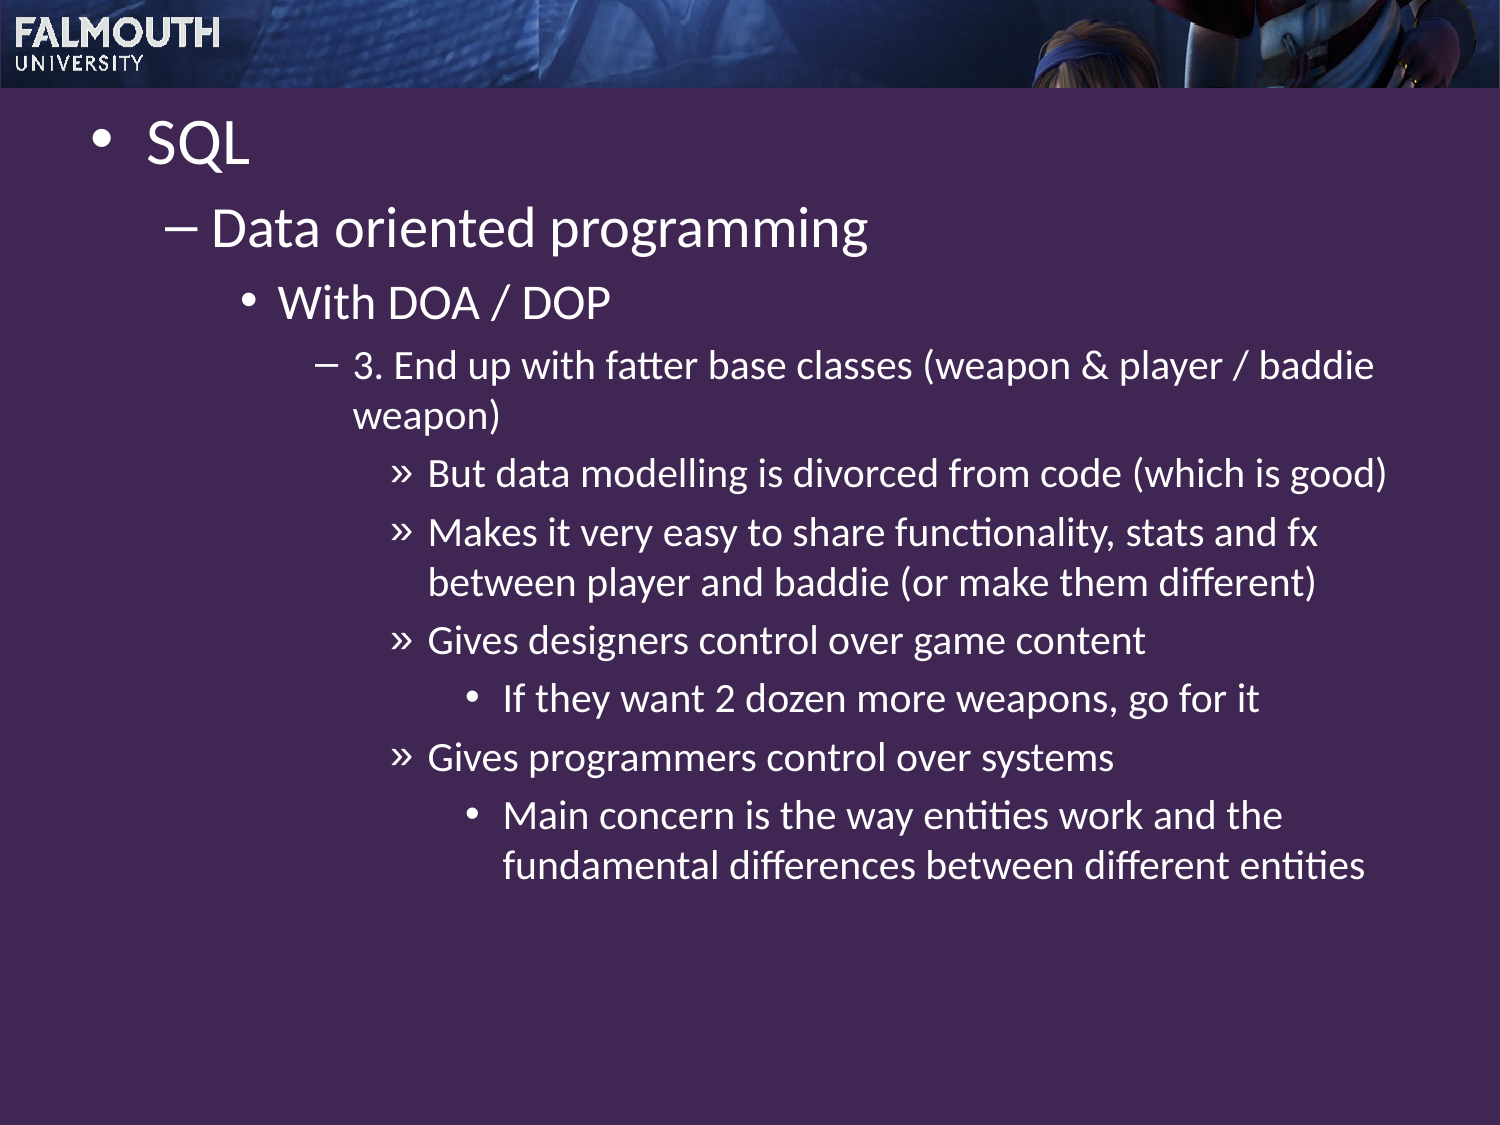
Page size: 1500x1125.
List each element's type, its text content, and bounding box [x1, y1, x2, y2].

list SQL Data oriented programming With DOA / DOP 3. End up with fatter base classes (weapon & player / baddie weapon) But data modelling is divorced from code (which is good) Makes it very easy to share functionality, stats and fx between player and baddie (or make them different) Gives designers control over game content If they want 2 dozen more weapons, go for it Gives programmers control over systems Main concern is the way entities work and the fundamental differences between different entities [75, 90, 1425, 1094]
picture [0, 0, 1500, 90]
